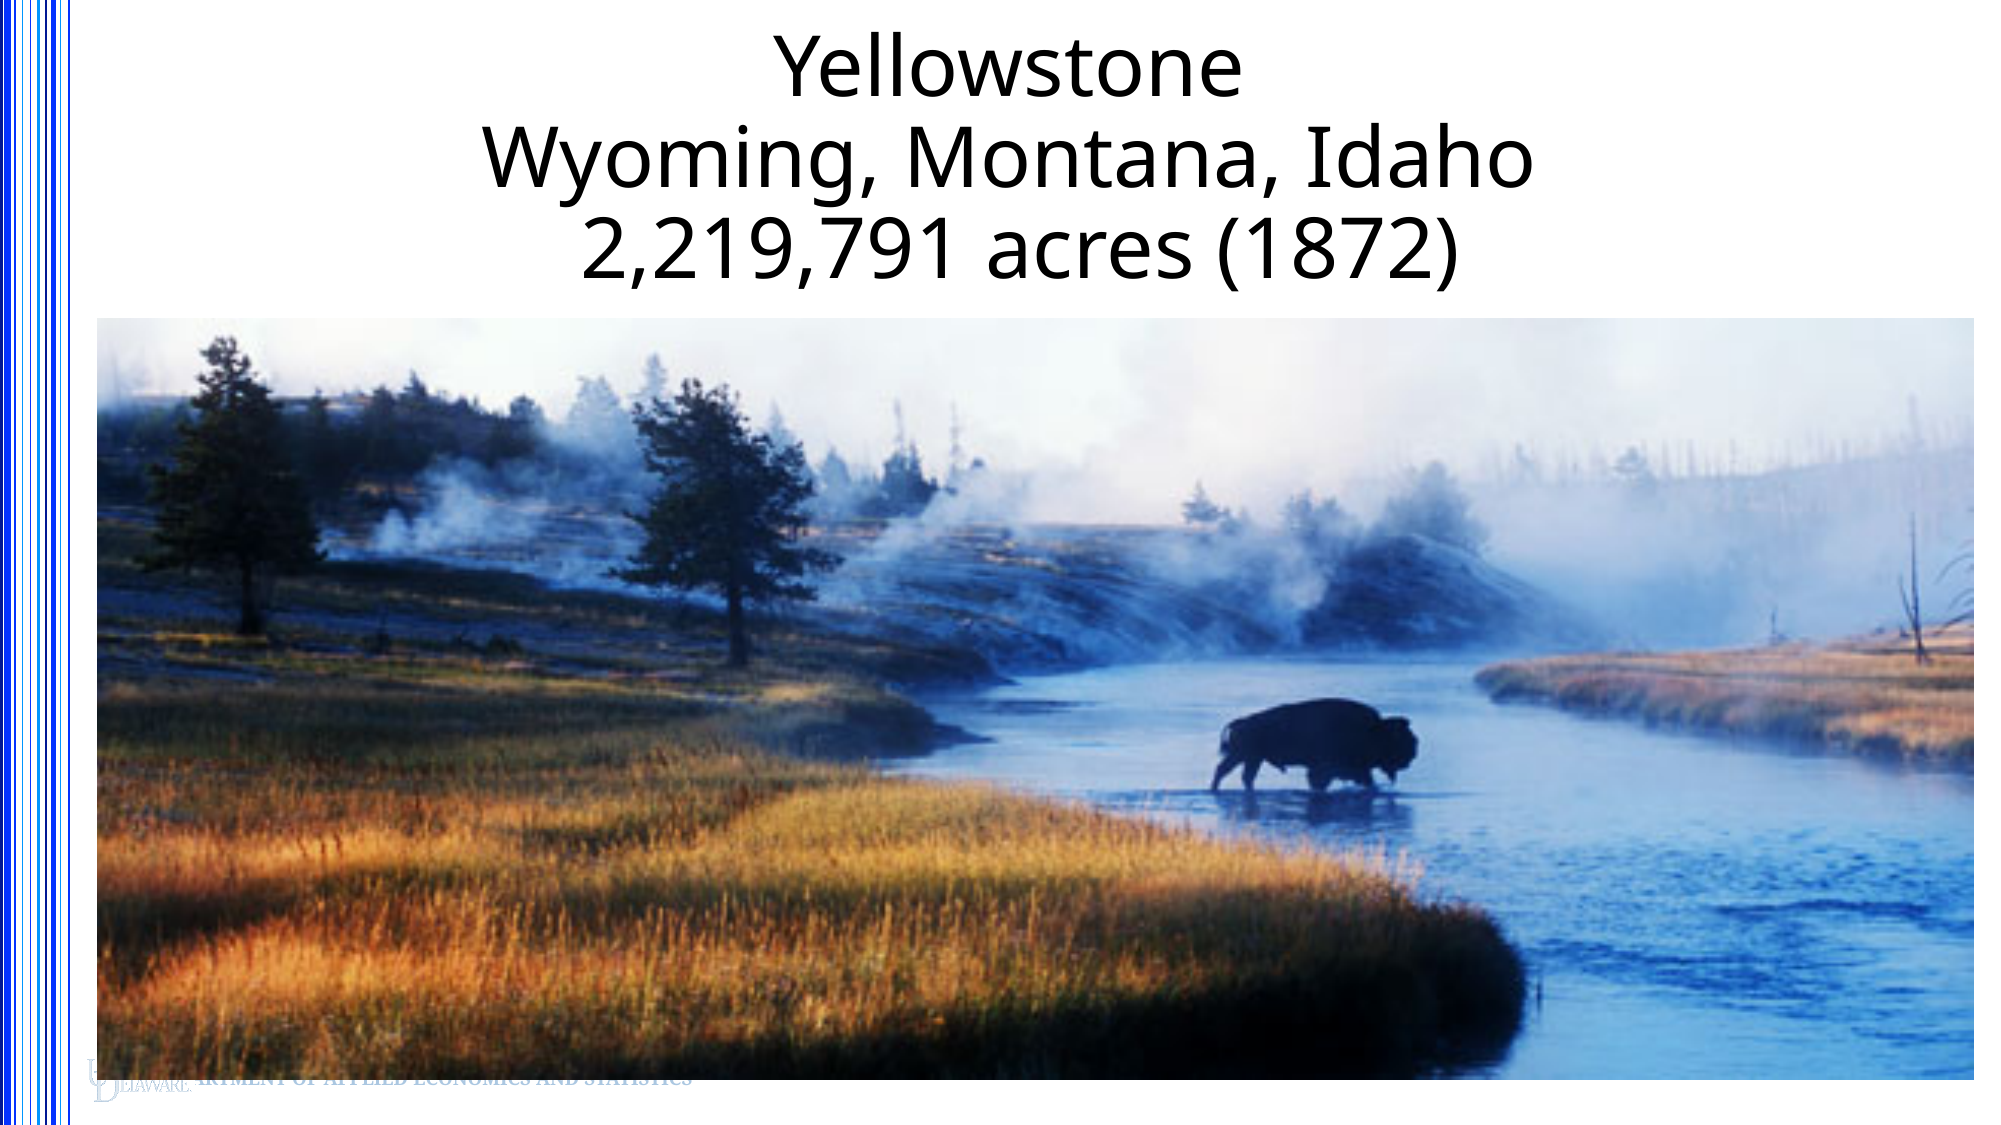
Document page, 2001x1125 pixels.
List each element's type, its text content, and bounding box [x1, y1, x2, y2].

title Yellowstone Wyoming, Montana, Idaho 2,219,791 acres (1872) [111, 15, 1931, 306]
picture [97, 318, 1974, 1080]
